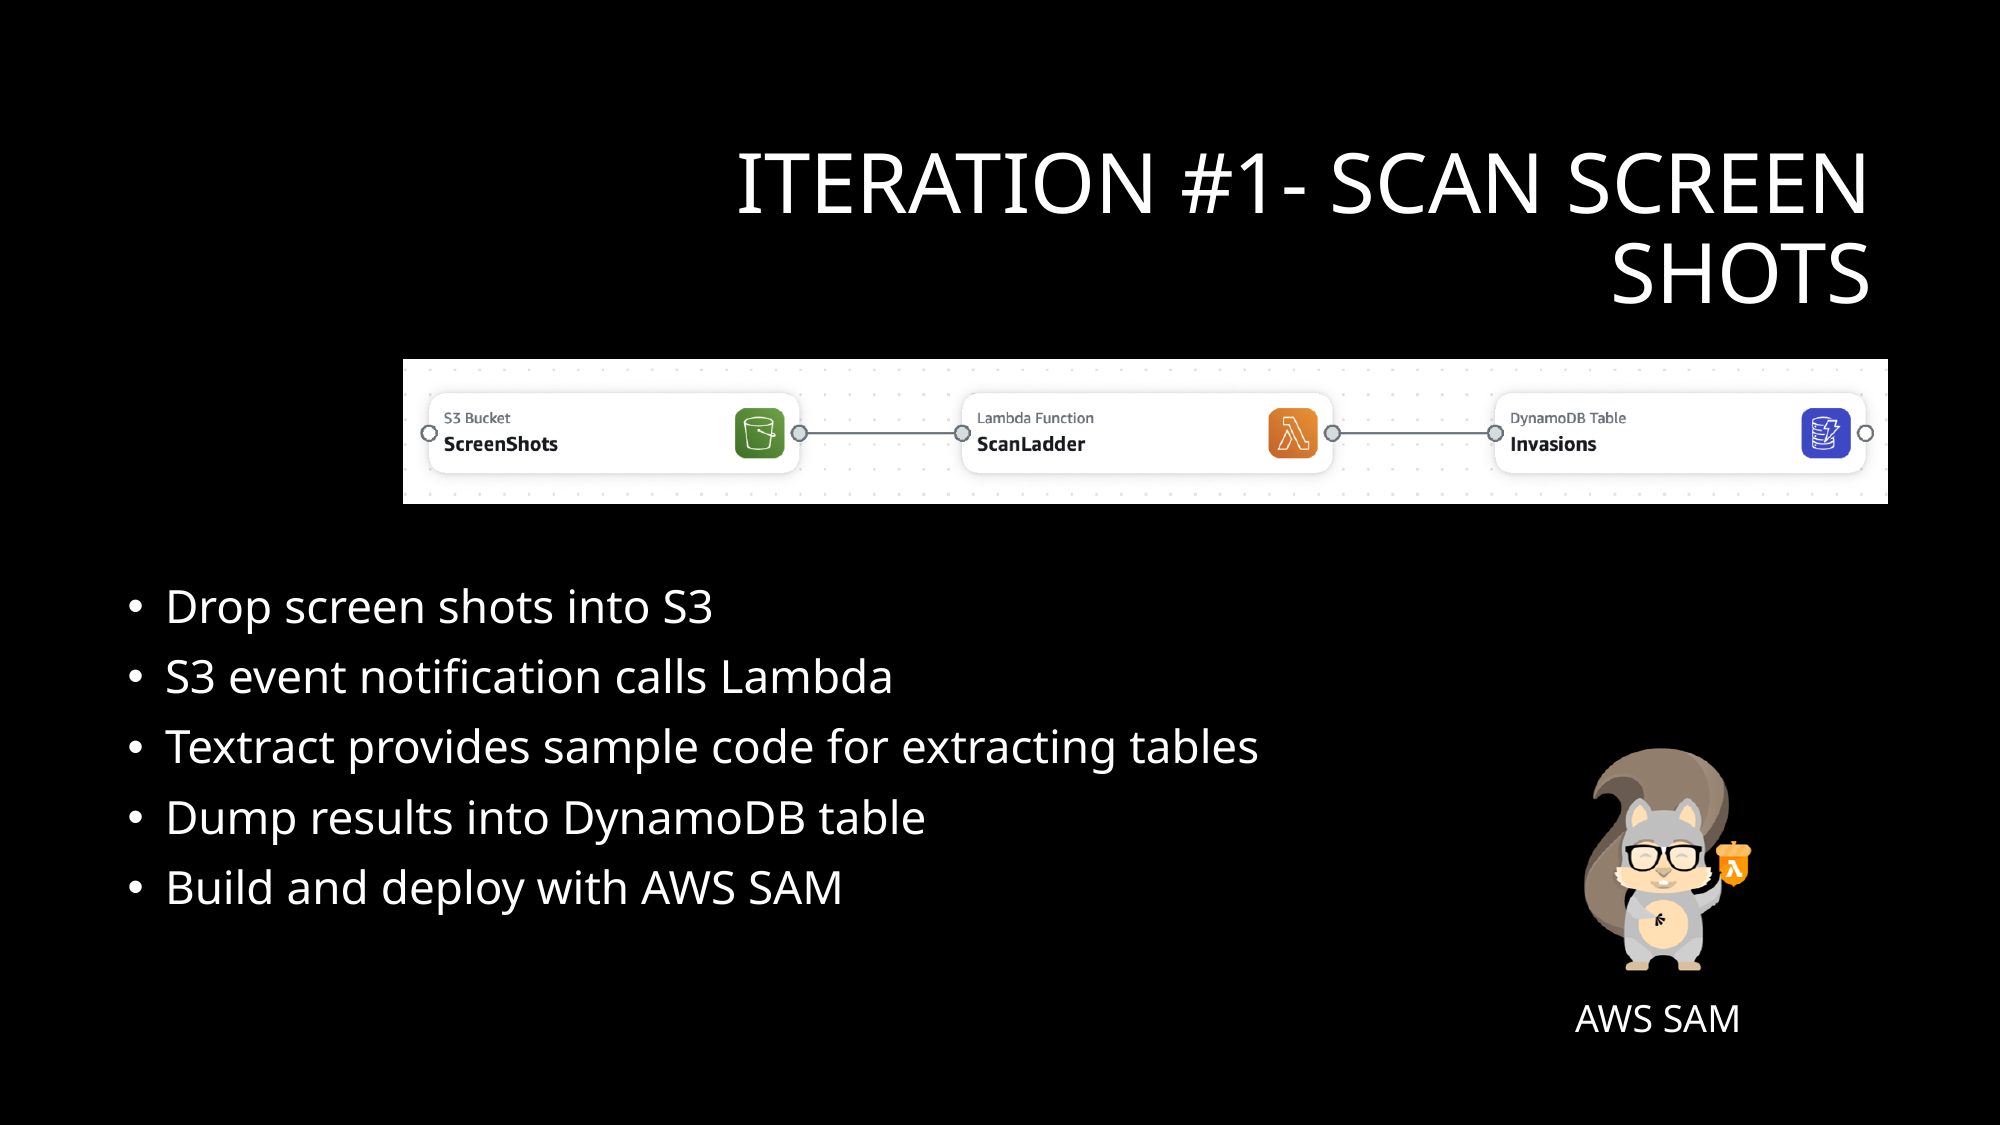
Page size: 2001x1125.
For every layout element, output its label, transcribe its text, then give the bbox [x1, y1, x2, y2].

text_box AWS SAM [1498, 987, 1818, 1048]
list Drop screen shots into S3 S3 event notification calls Lambda Textract provides sample code for extracting tables Dump results into DynamoDB table Build and deploy with AWS SAM [112, 360, 1888, 1021]
picture [402, 359, 1888, 504]
picture [1428, 731, 1888, 984]
title Iteration #1- Scan Screen Shots [474, 125, 1888, 338]
